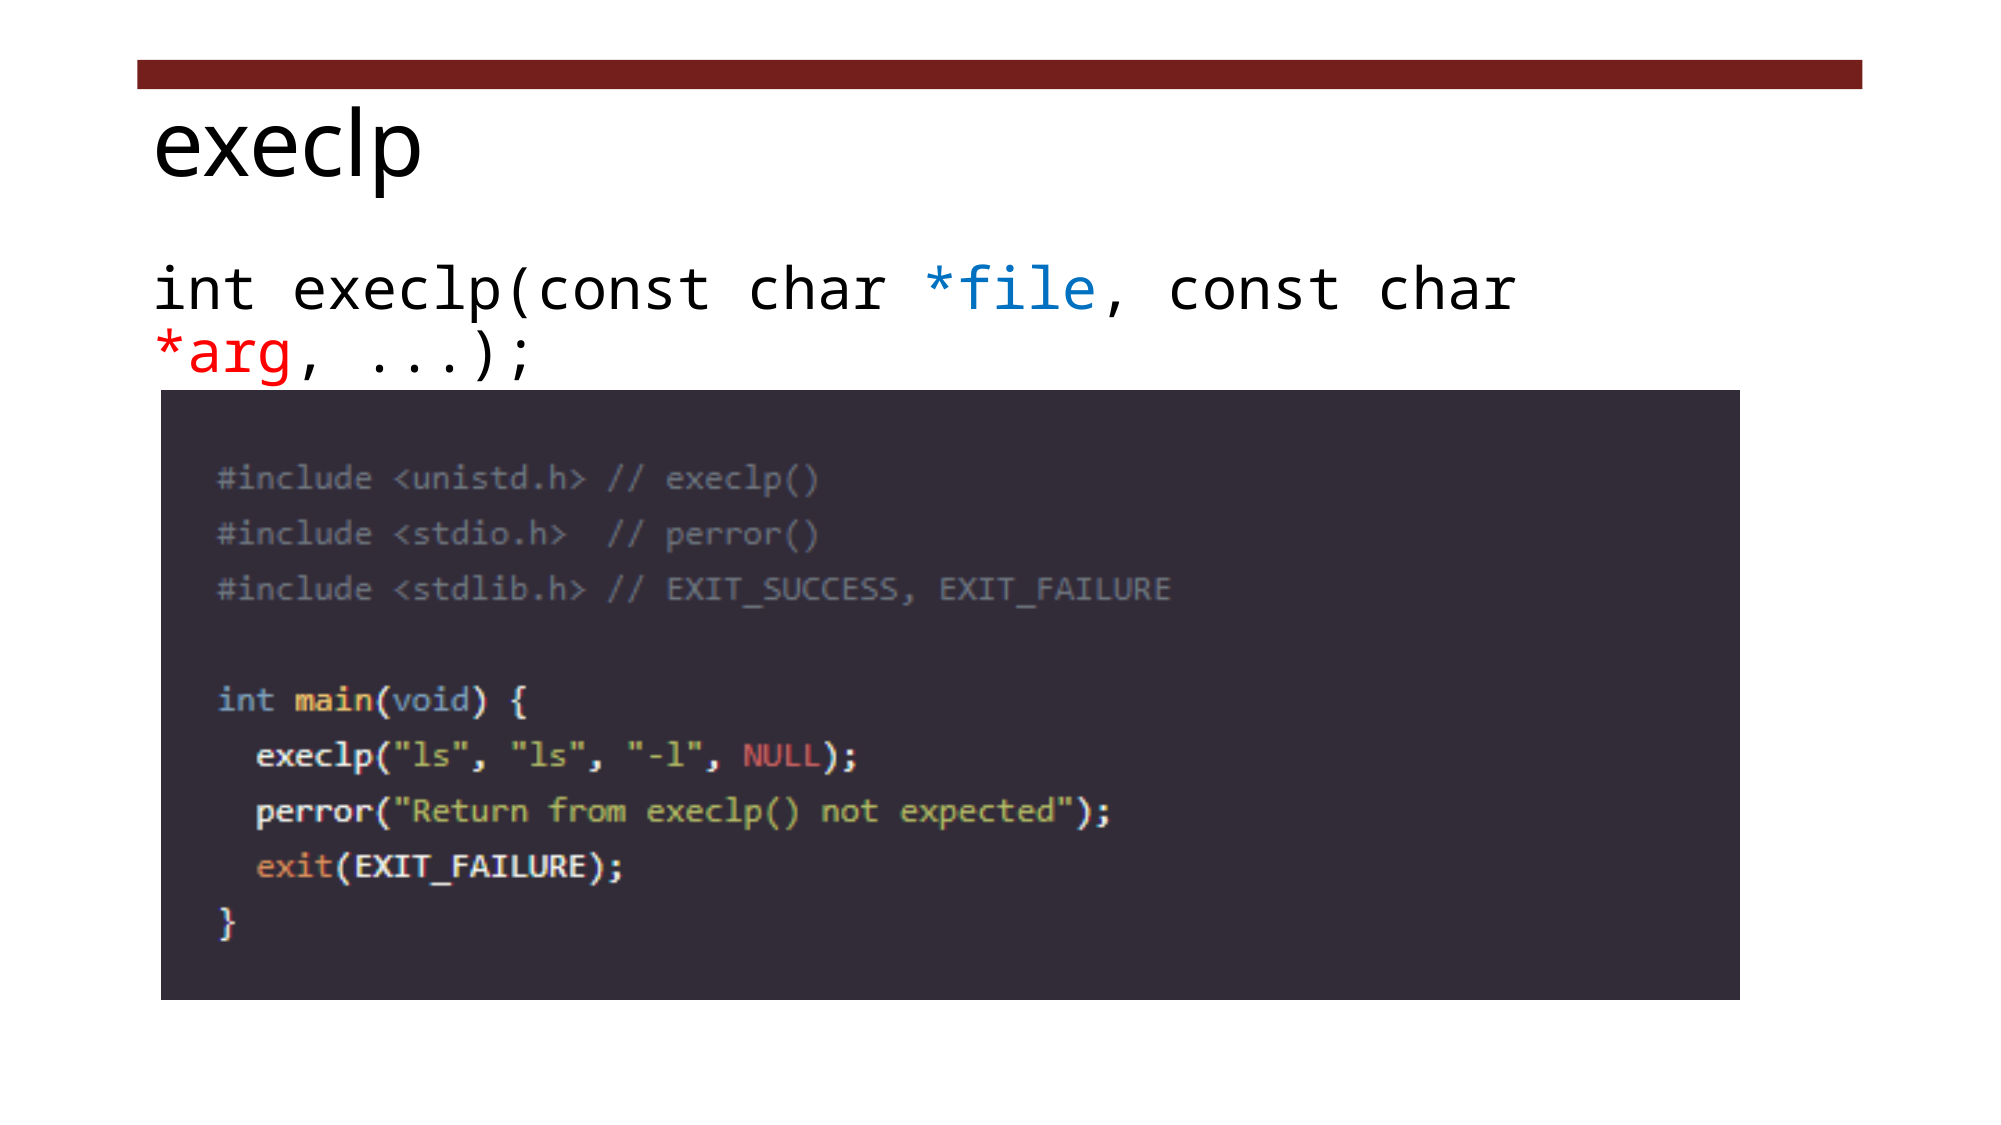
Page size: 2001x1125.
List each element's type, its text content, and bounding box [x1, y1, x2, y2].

list int execlp(const char *file, const char *arg, ...); [137, 251, 1863, 1103]
title execlp [137, 59, 1863, 233]
picture [161, 390, 1740, 1000]
